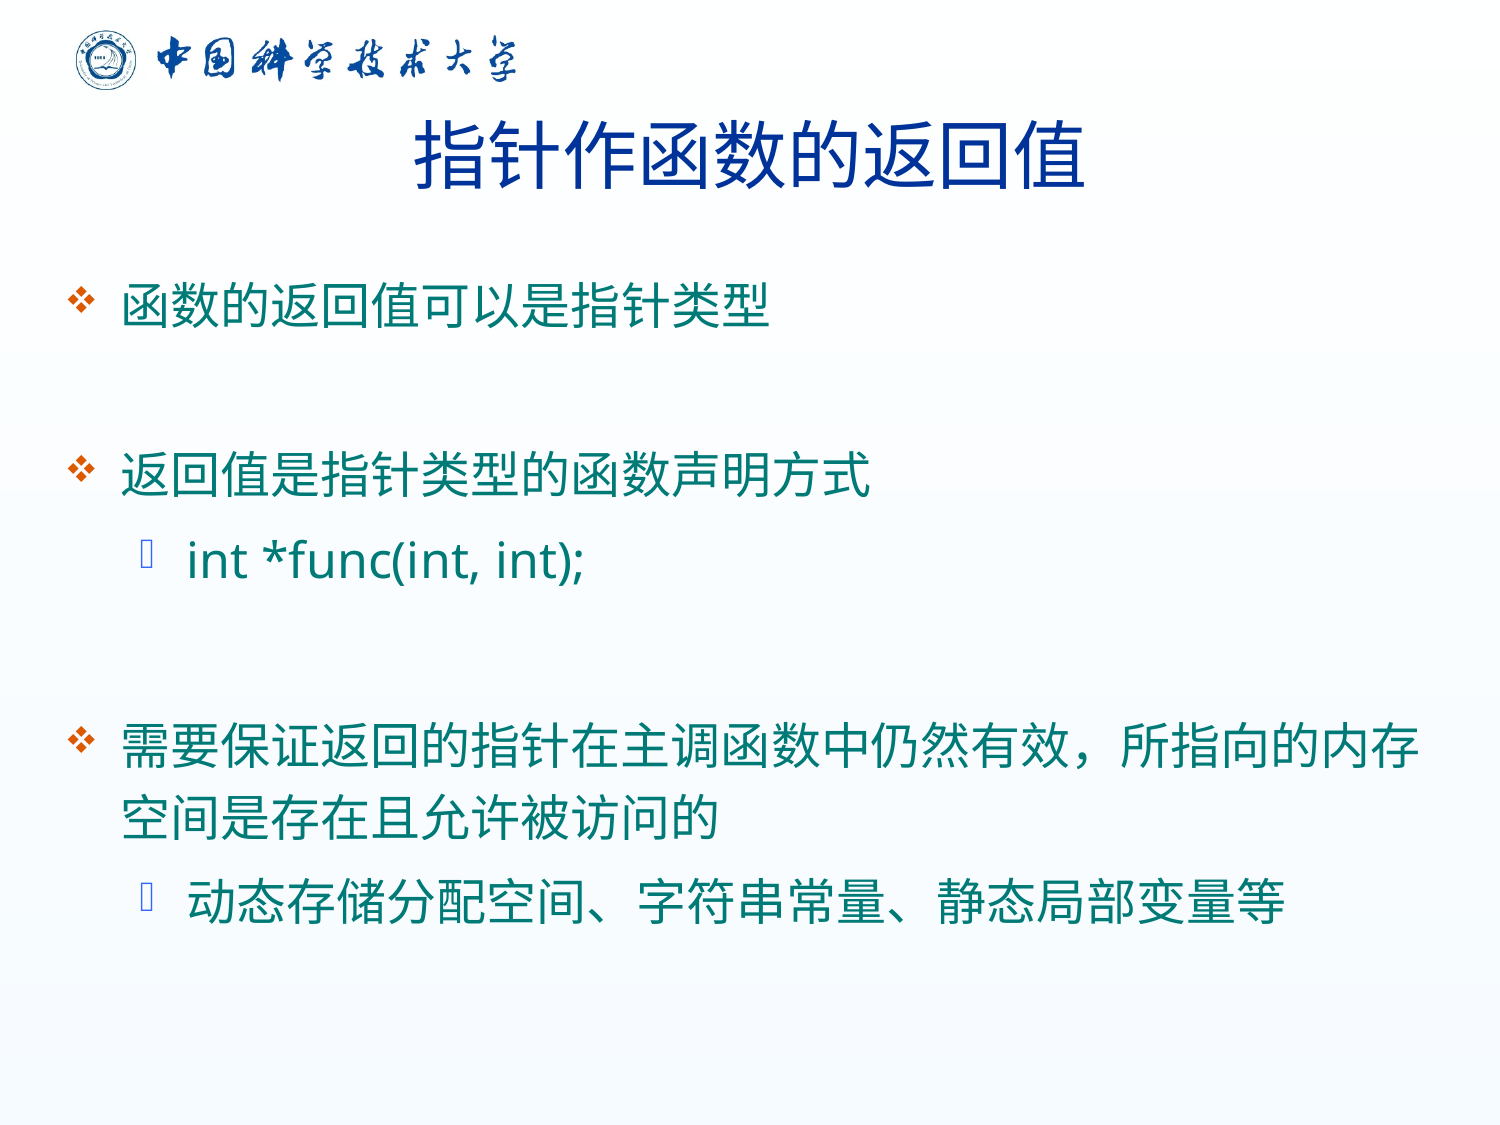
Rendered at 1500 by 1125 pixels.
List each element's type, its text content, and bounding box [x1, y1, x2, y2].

picture [147, 26, 524, 84]
list 函数的返回值可以是指针类型 返回值是指针类型的函数声明方式 int *func(int, int); 需要保证返回的指针在主调函数中仍然有效，所指向的内存空间是存在且允许被访问的 动态存储分配空间、字符串常量、静态局部变量等 [49, 255, 1451, 1001]
picture [74, 27, 136, 90]
title 指针作函数的返回值 [49, 99, 1451, 209]
